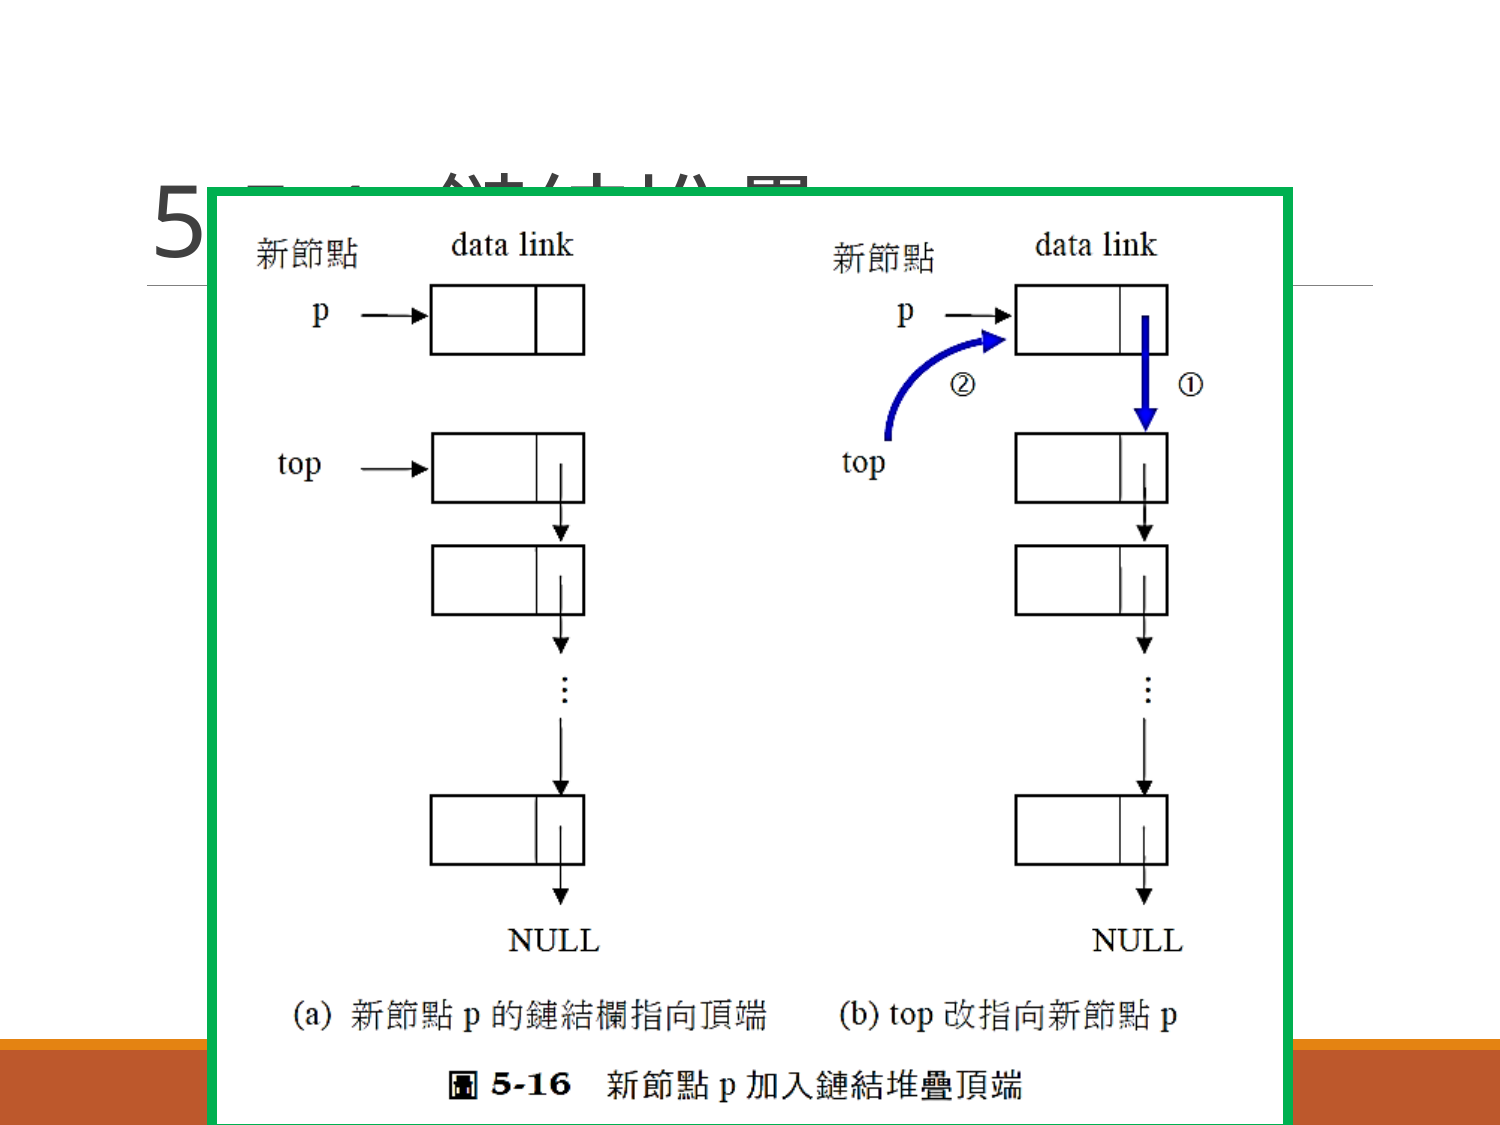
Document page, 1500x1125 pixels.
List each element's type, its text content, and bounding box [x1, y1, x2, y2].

title 5-5-1 鏈結堆疊 [135, 47, 1373, 285]
picture [215, 195, 1284, 1125]
